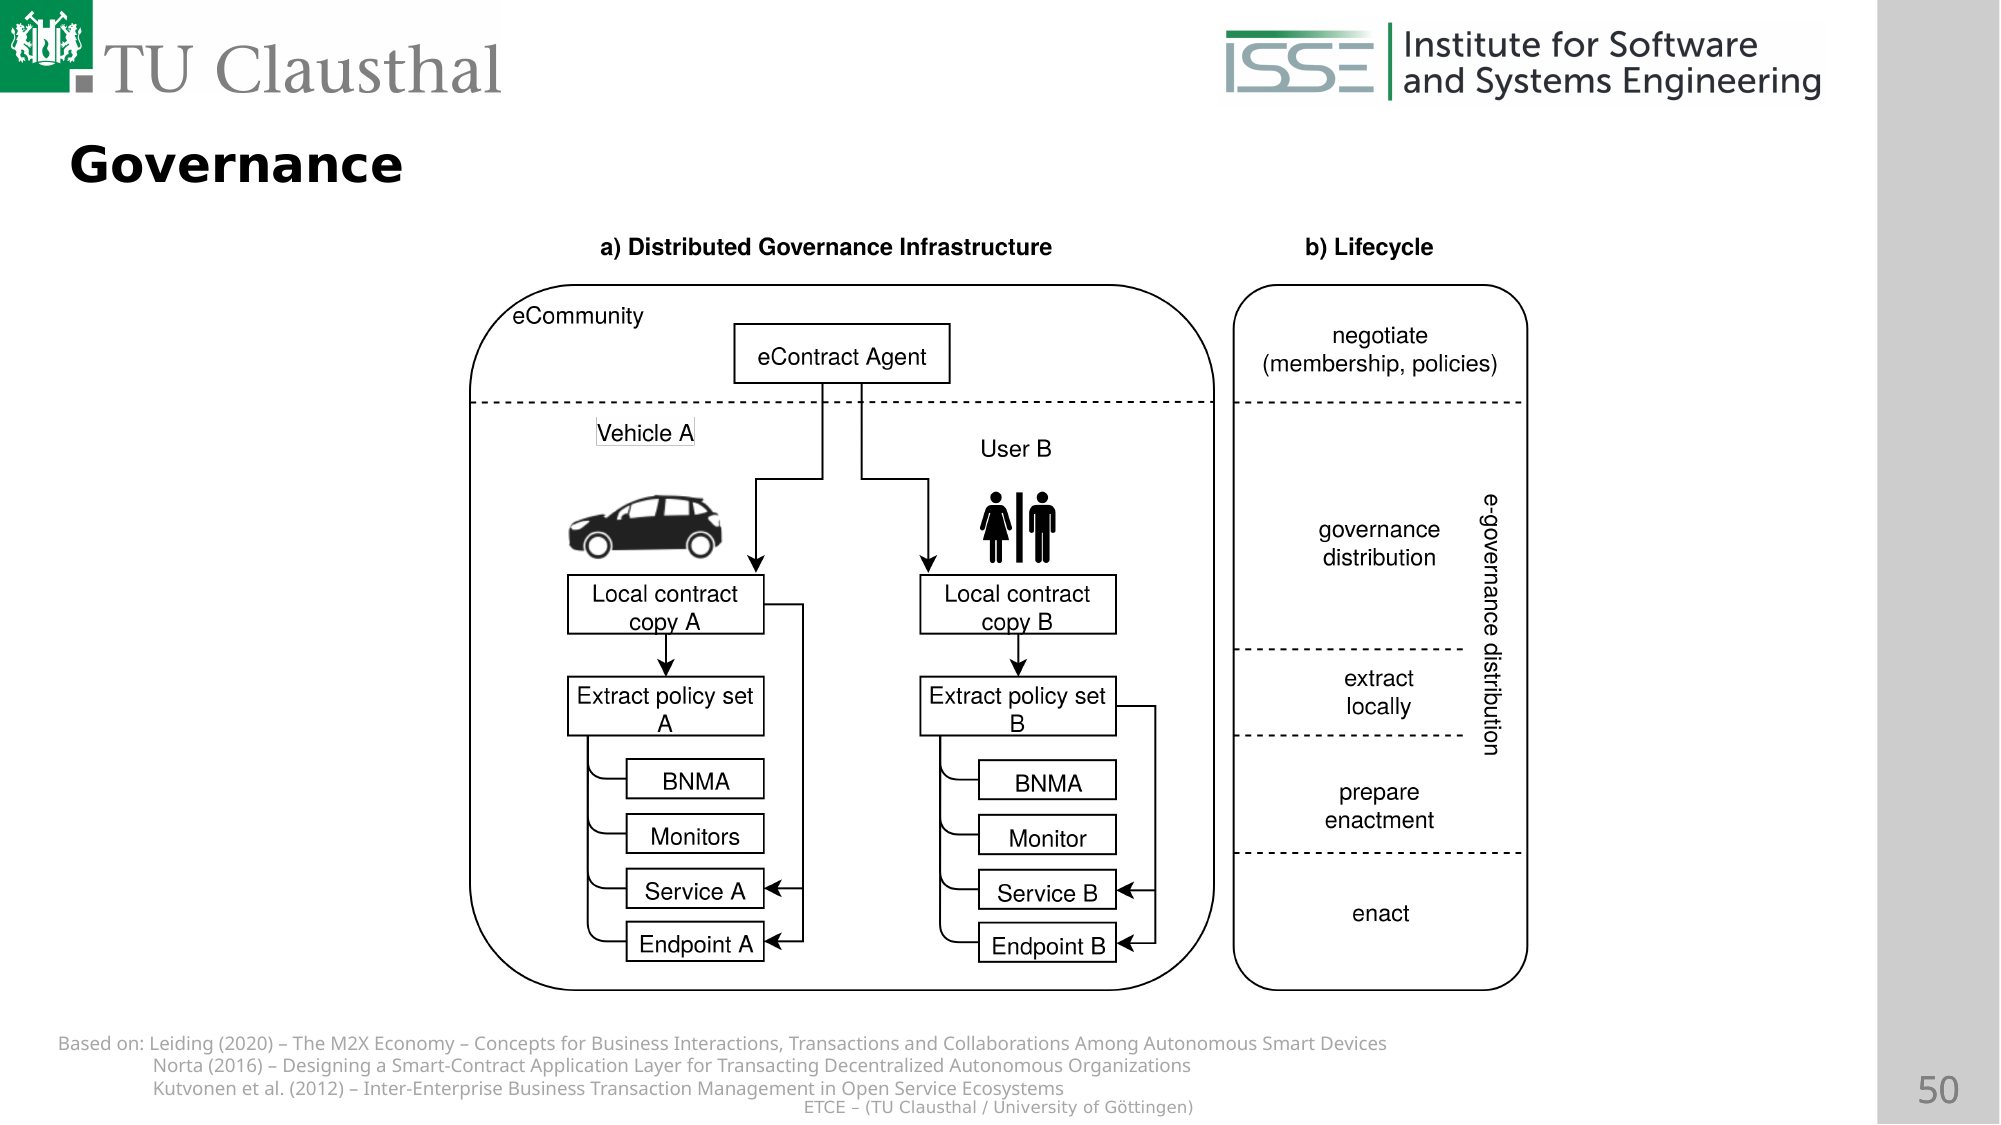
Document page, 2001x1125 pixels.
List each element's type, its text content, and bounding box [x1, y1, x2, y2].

text_box Based on: Leiding (2020) – The M2X Economy – Concepts for Business Interactions, Transactions and Collaborations Among Autonomous Smart Devices Norta (2016) – Designing a Smart-Contract Application Layer for Transacting Decentralized Autonomous Organizations Kutvonen et al. (2012) – Inter-Enterprise Business Transaction Management in Open Service Ecosystems [43, 1023, 1461, 1125]
text_box Governance [55, 125, 1819, 208]
picture [469, 225, 1530, 991]
picture [0, 0, 501, 93]
picture [1218, 22, 1826, 107]
